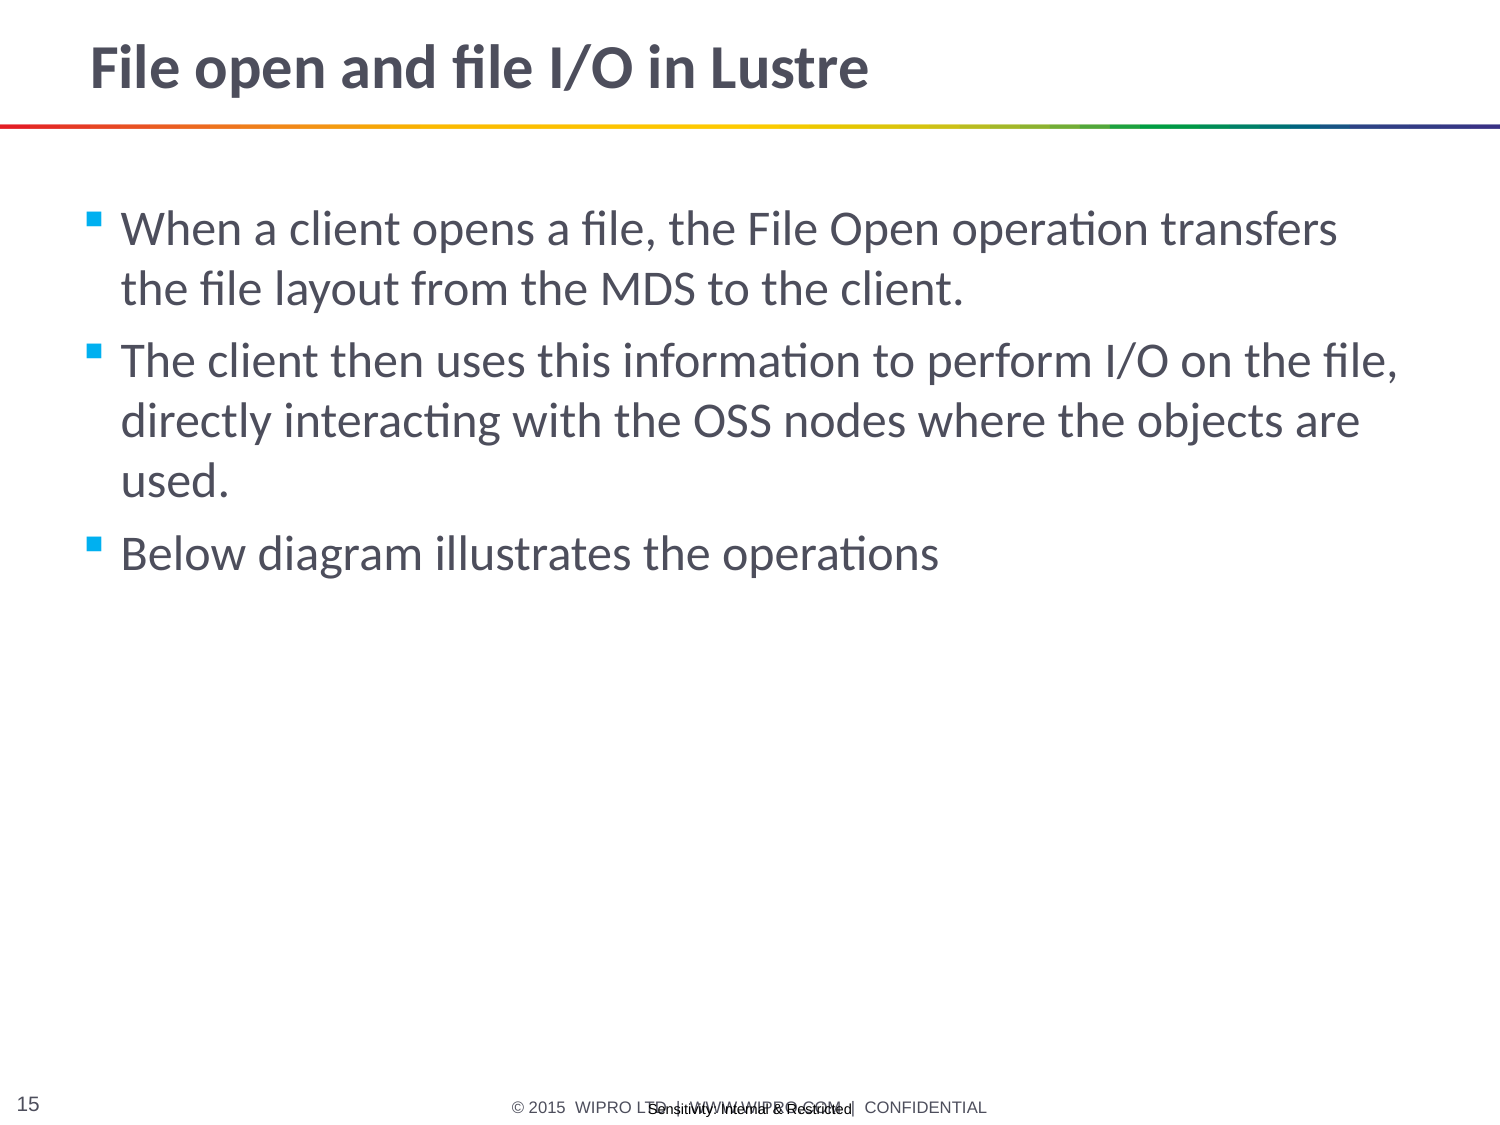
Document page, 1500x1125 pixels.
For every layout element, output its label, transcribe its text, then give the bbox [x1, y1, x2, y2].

list When a client opens a file, the File Open operation transfers the file layout from the MDS to the client. The client then uses this information to perform I/O on the file, directly interacting with the OSS nodes where the objects are used. Below diagram illustrates the operations [75, 187, 1425, 1033]
title File open and file I/O in Lustre [74, 0, 1426, 185]
